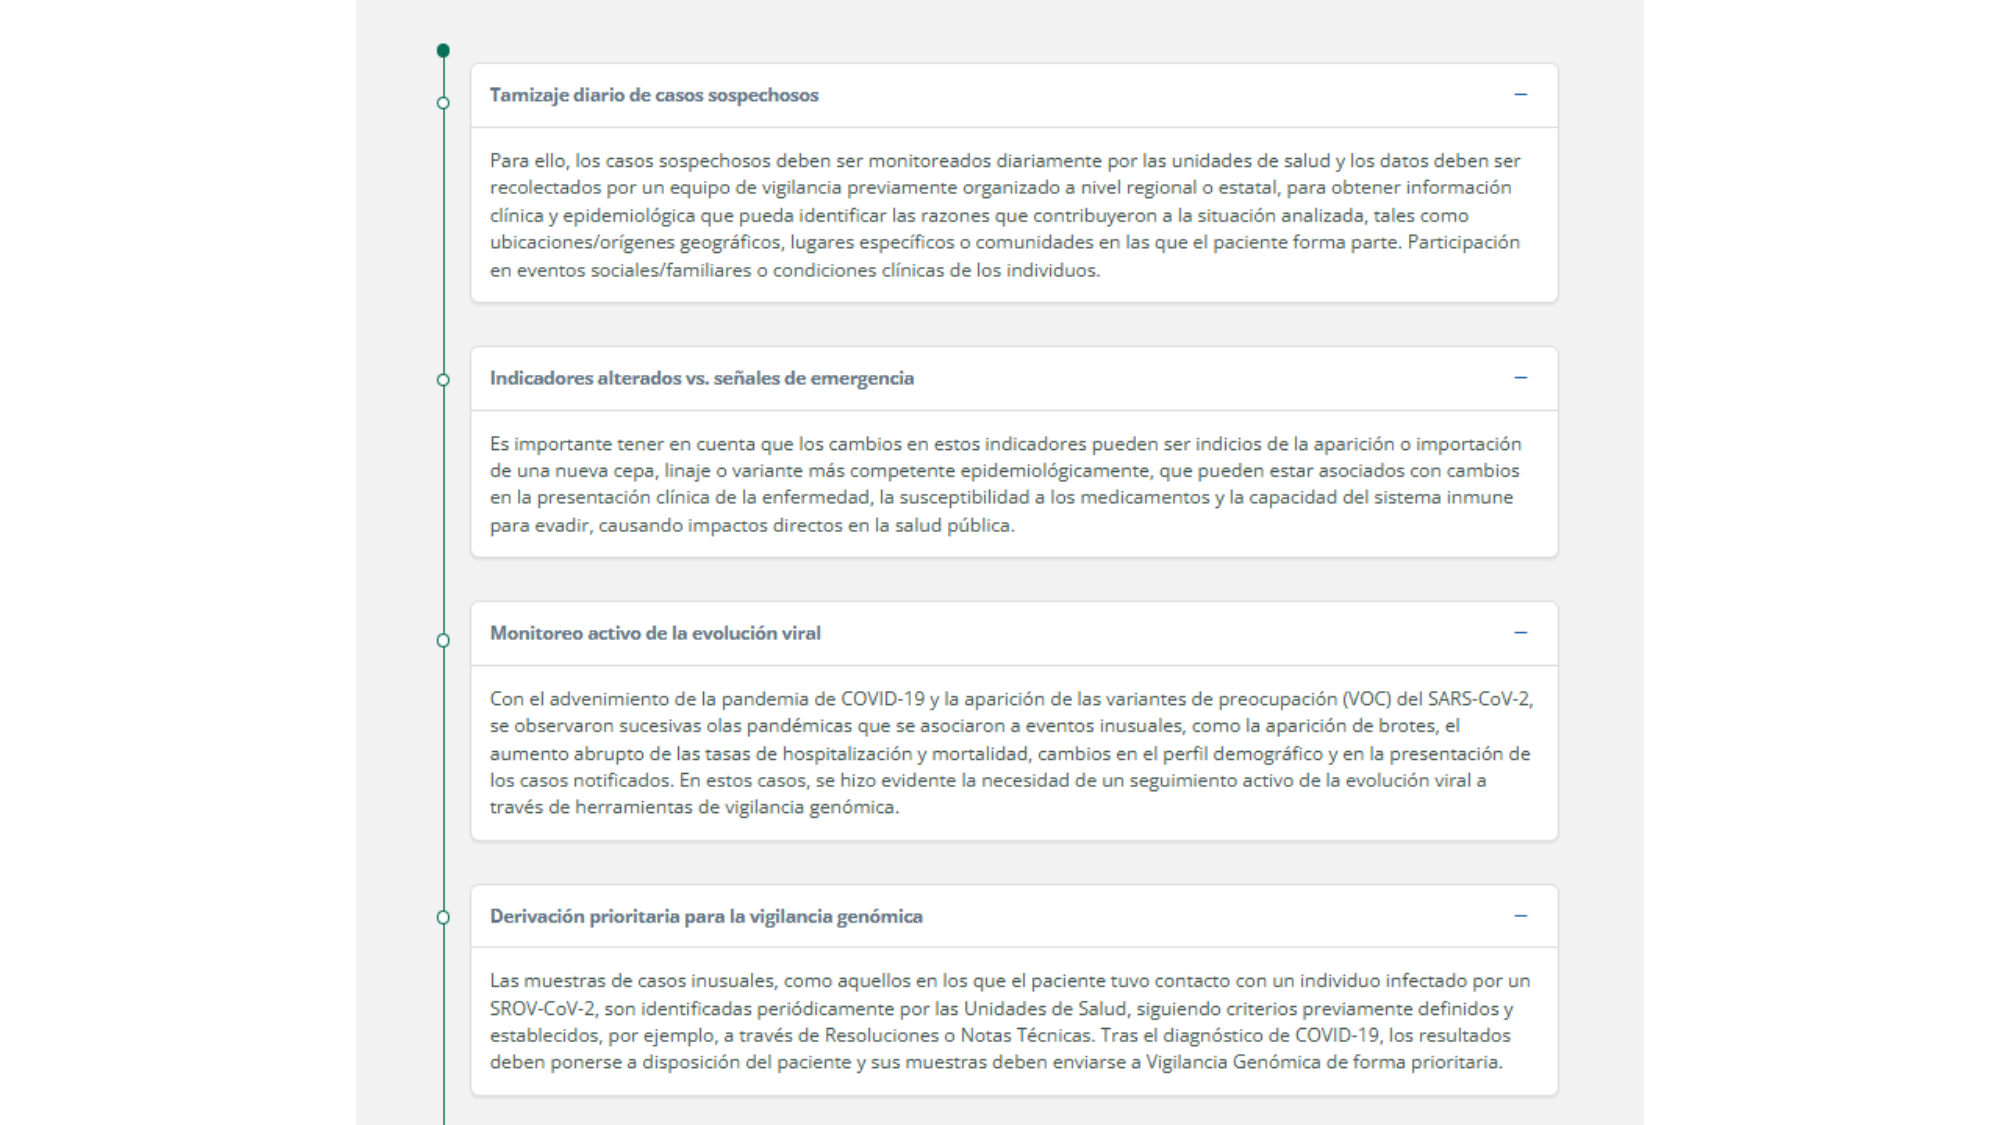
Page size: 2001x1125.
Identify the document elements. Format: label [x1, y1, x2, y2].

picture [355, 0, 1645, 1125]
